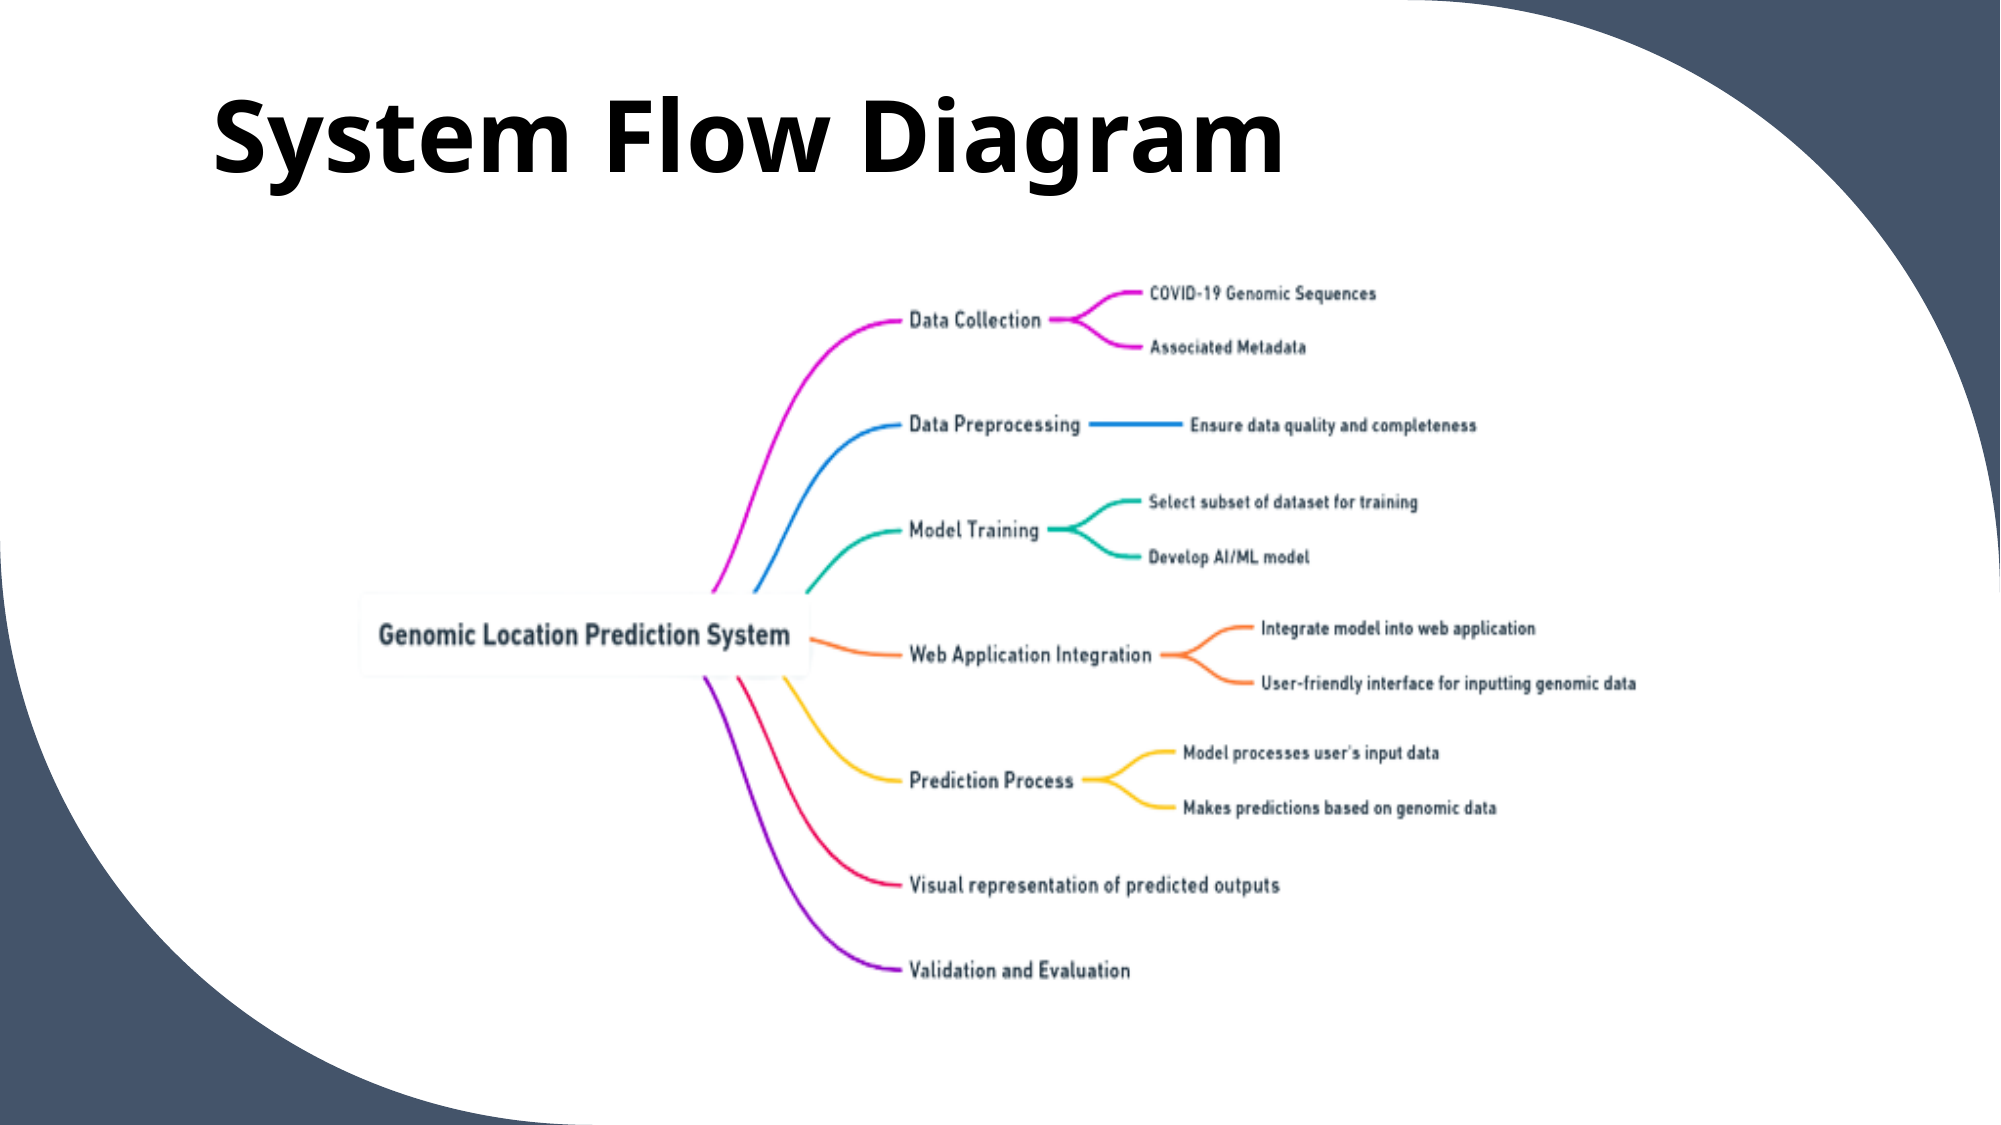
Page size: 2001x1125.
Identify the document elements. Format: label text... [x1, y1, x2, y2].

title System Flow Diagram [197, 27, 1803, 202]
picture [349, 242, 1651, 1045]
